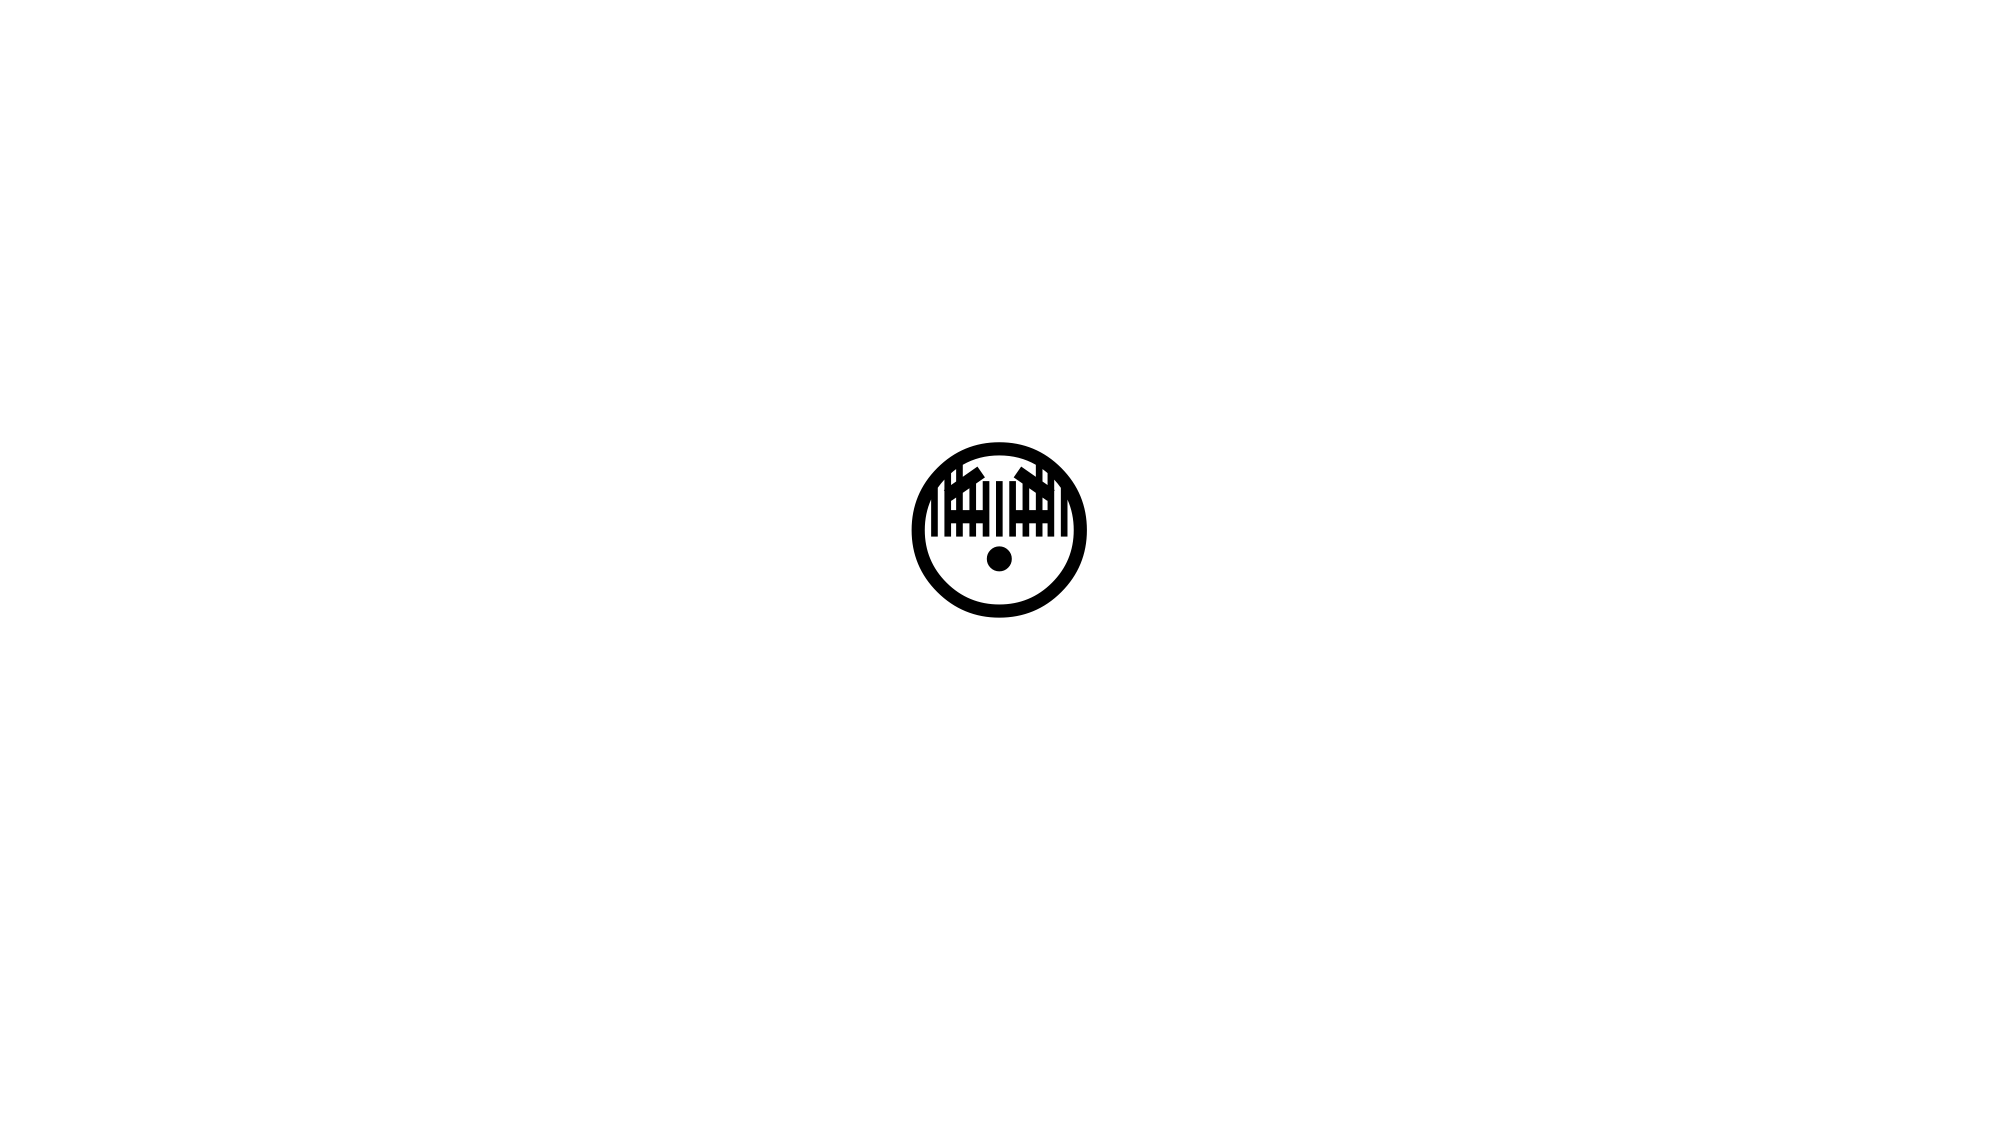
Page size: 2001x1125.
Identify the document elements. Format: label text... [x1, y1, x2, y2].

title 😳 [137, 430, 1863, 648]
